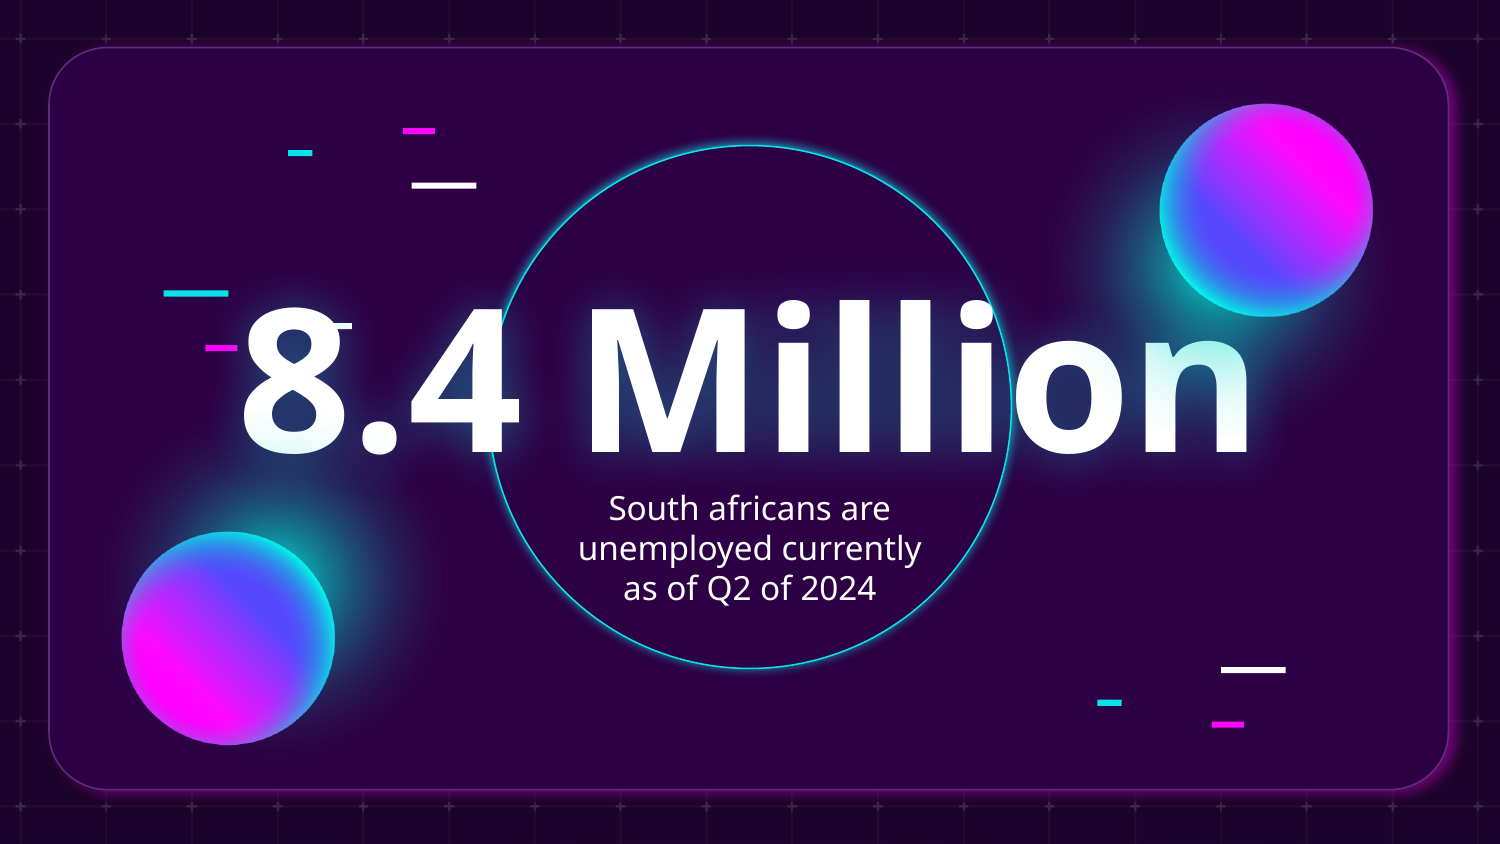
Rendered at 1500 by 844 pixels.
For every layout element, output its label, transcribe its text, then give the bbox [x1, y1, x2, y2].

text_box [558, 145, 942, 229]
text_box [527, 545, 552, 578]
subtitle South africans are unemployed currently as of Q2 of 2024 [552, 471, 948, 589]
picture [67, 409, 465, 768]
text_box [562, 589, 938, 669]
text_box [948, 545, 973, 578]
picture [1030, 80, 1427, 439]
title 8.4 Million [112, 259, 1388, 508]
